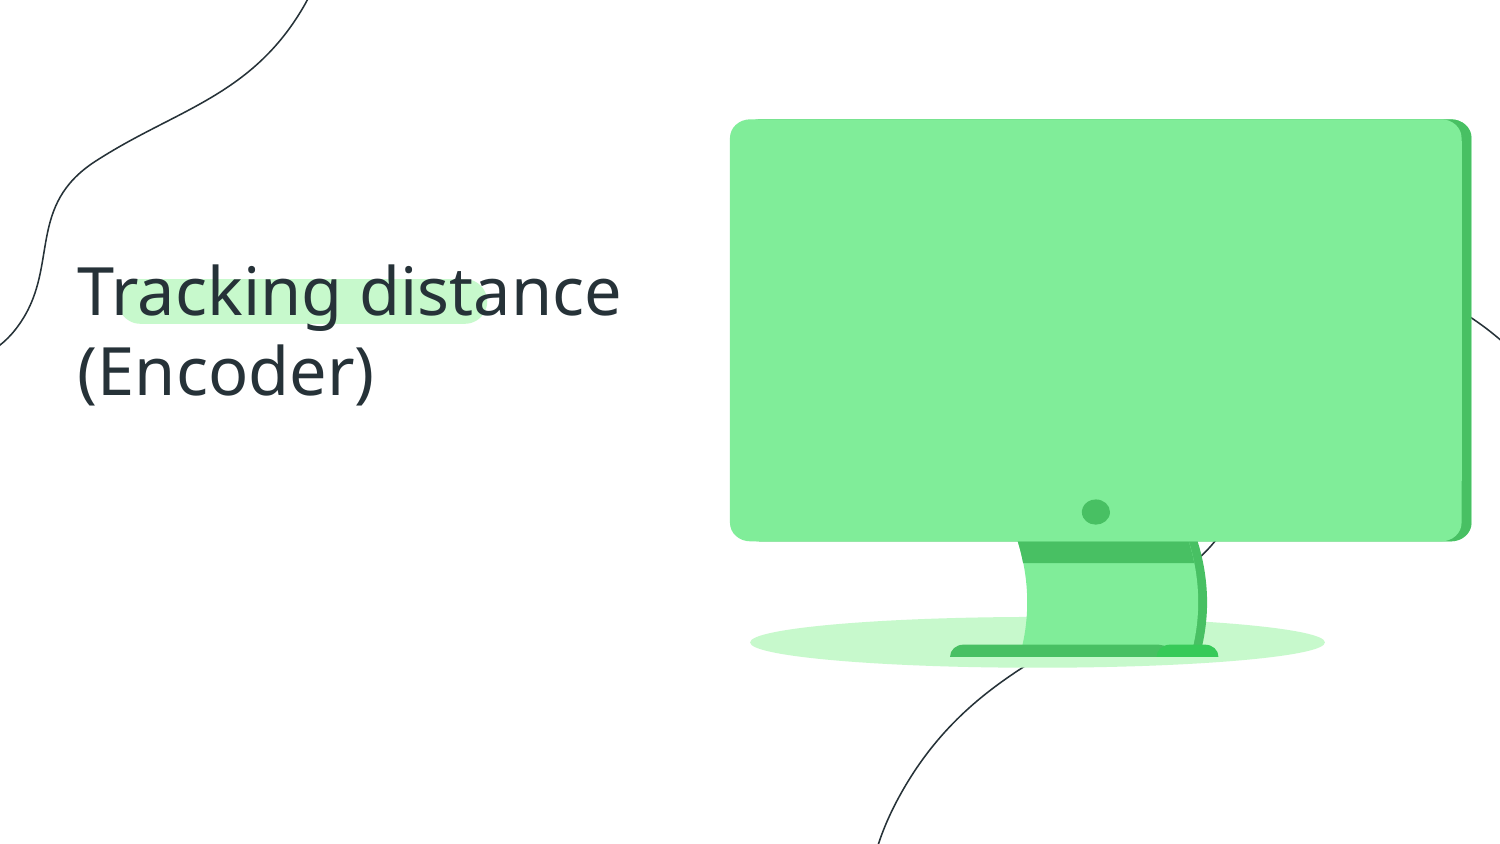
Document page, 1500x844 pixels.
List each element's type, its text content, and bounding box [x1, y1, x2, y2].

title Tracking distance (Encoder) [62, 234, 724, 465]
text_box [729, 119, 1472, 658]
